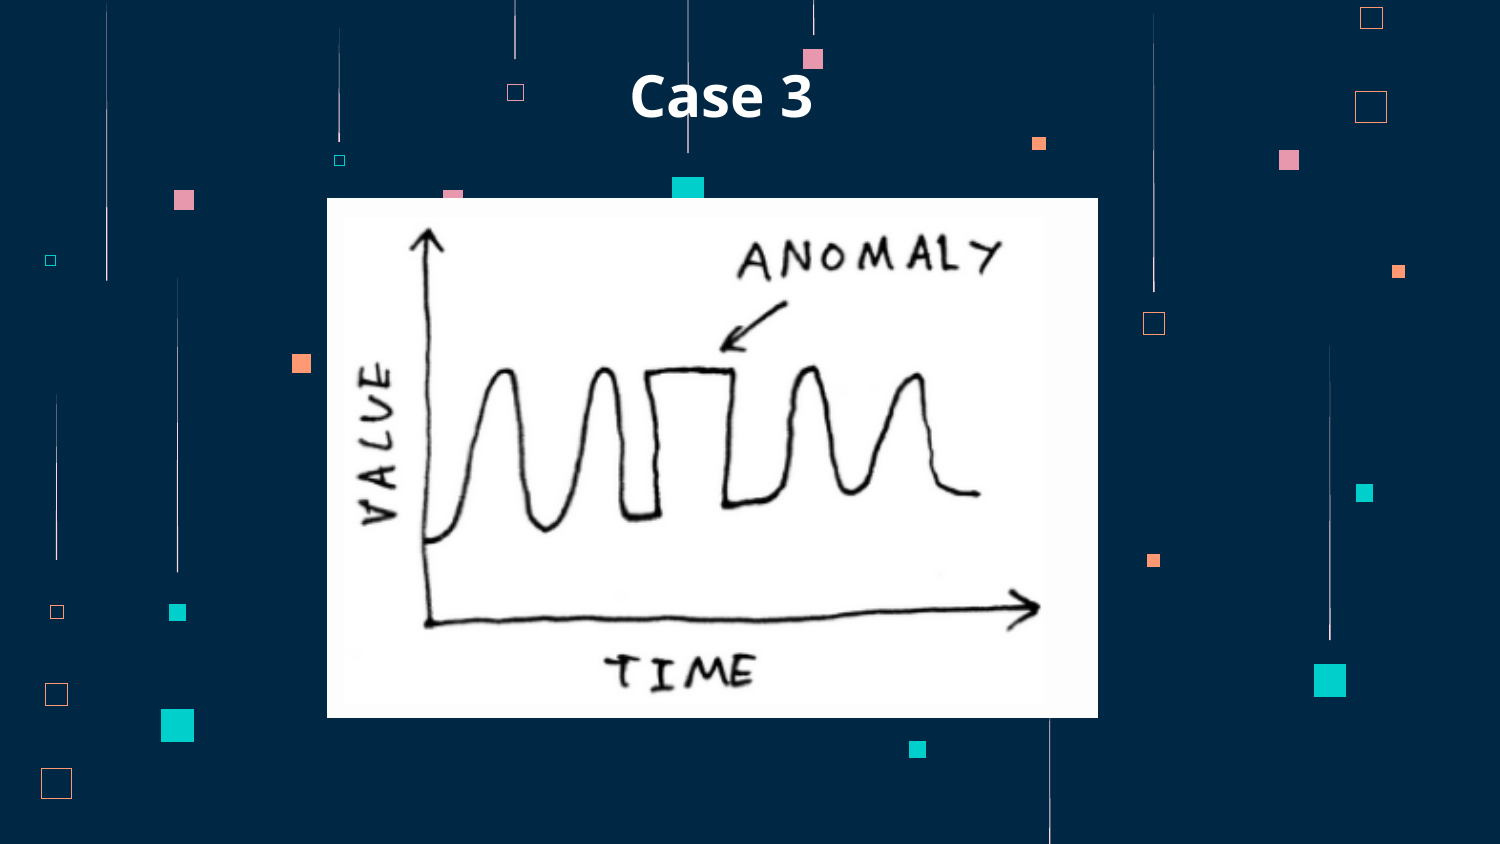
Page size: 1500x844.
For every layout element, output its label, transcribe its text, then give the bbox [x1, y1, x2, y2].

picture [327, 198, 1098, 718]
text_box Case 3 [89, 43, 1458, 144]
